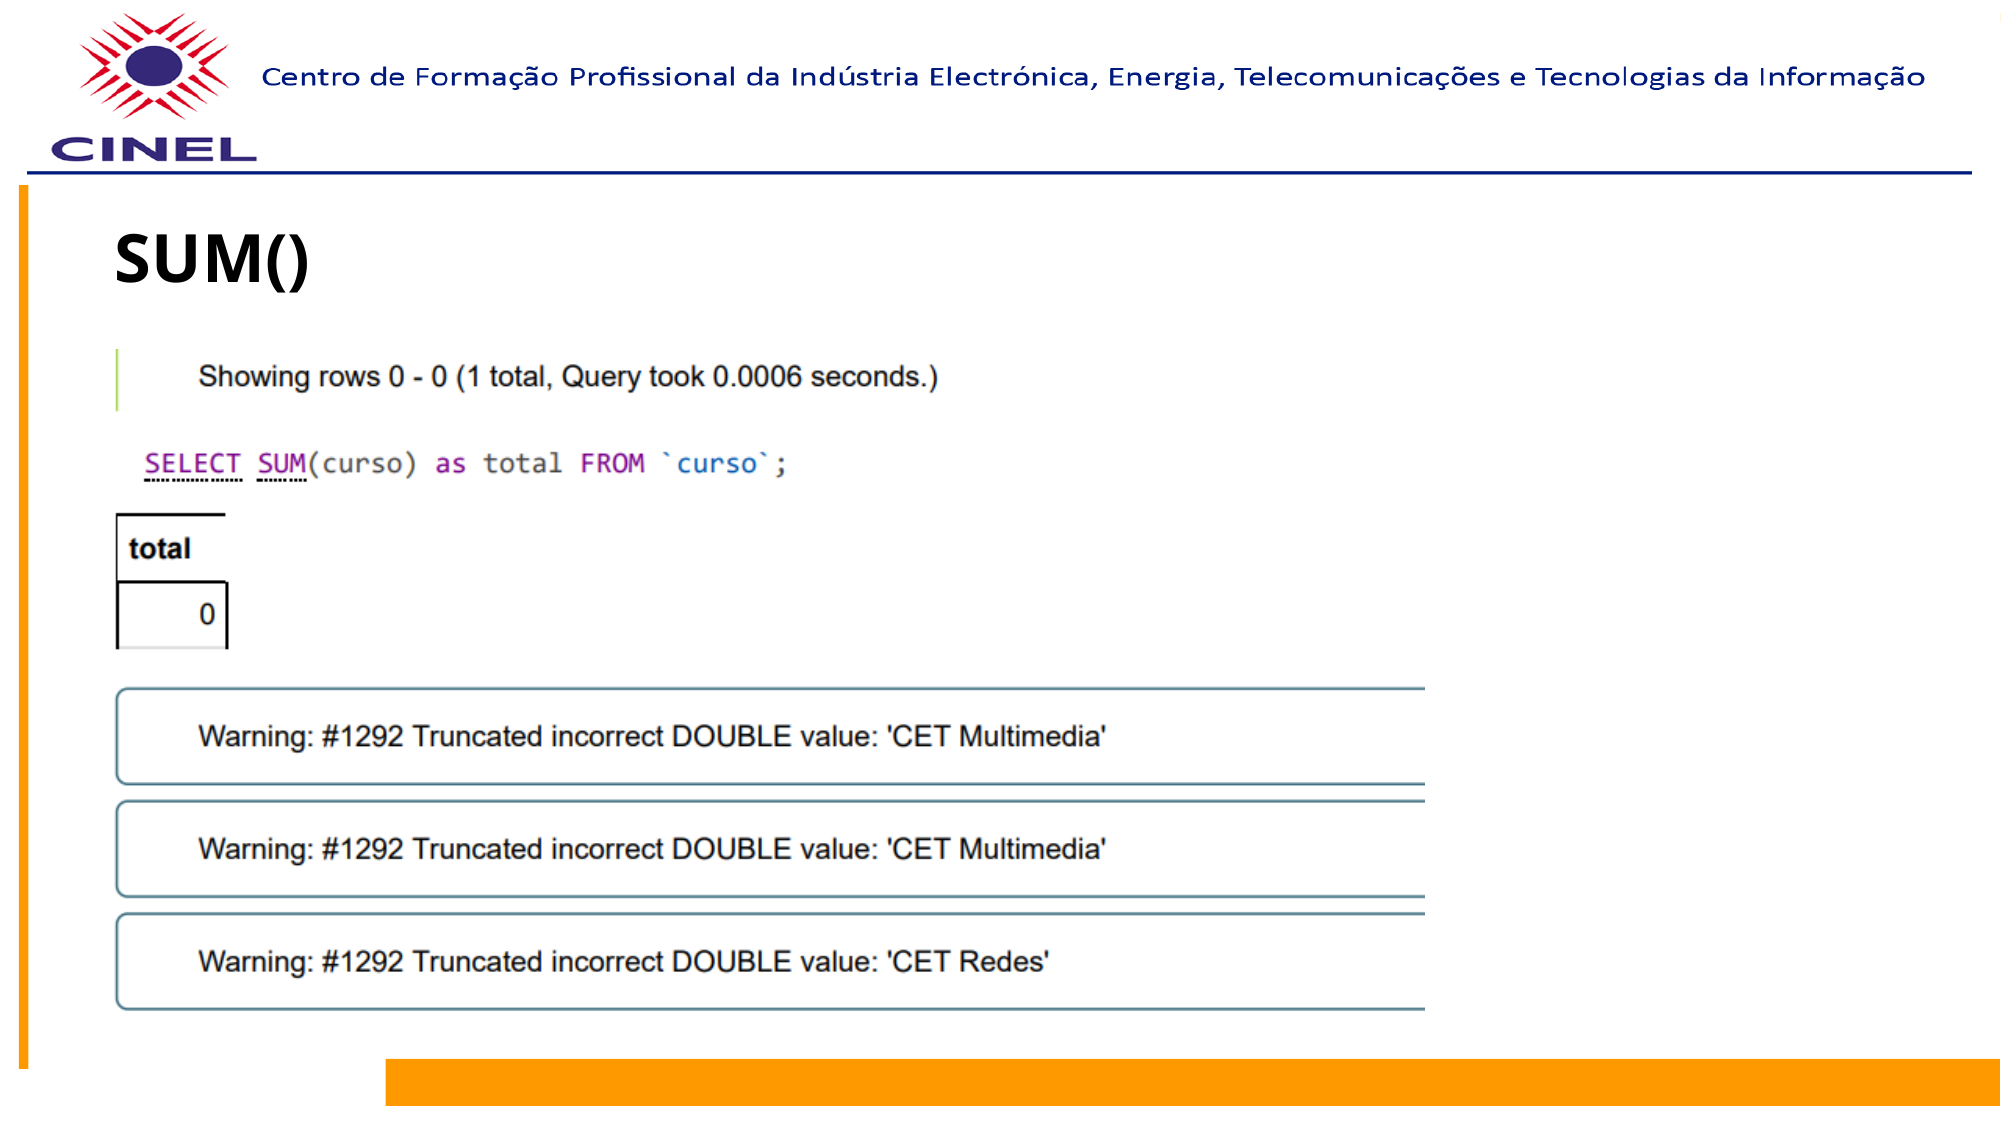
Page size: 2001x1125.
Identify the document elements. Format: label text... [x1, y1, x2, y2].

picture [99, 349, 1426, 1023]
title SUM() [99, 162, 1900, 350]
picture [7, 8, 2000, 185]
